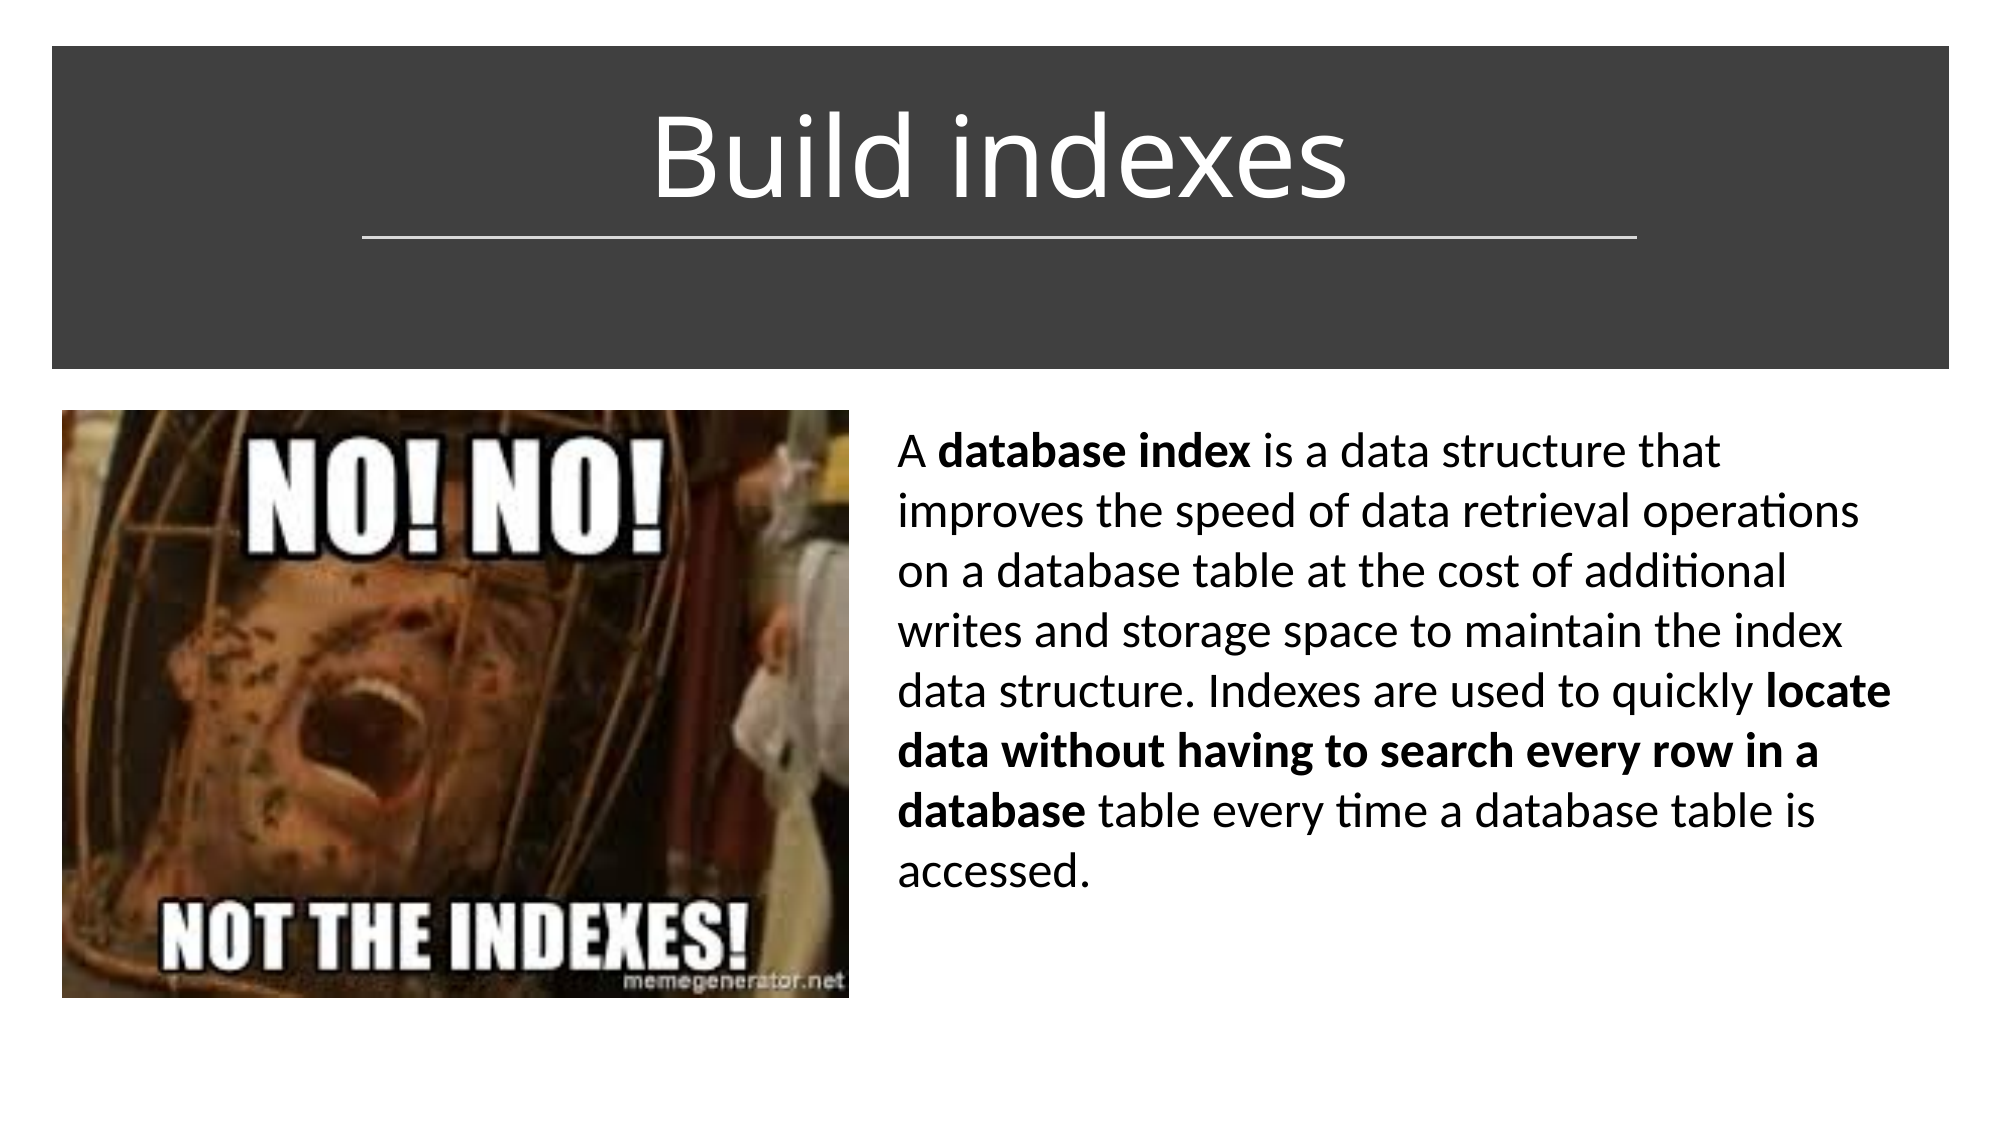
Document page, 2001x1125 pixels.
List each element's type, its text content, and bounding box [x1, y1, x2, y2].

text_box [61, 55, 1939, 360]
text_box A database index is a data structure that improves the speed of data retrieval operations on a database table at the cost of additional writes and storage space to maintain the index data structure. Indexes are used to quickly locate data without having to search every row in a database table every time a database table is accessed. [882, 410, 1914, 905]
title Build indexes [86, 76, 1914, 230]
picture [61, 410, 849, 998]
